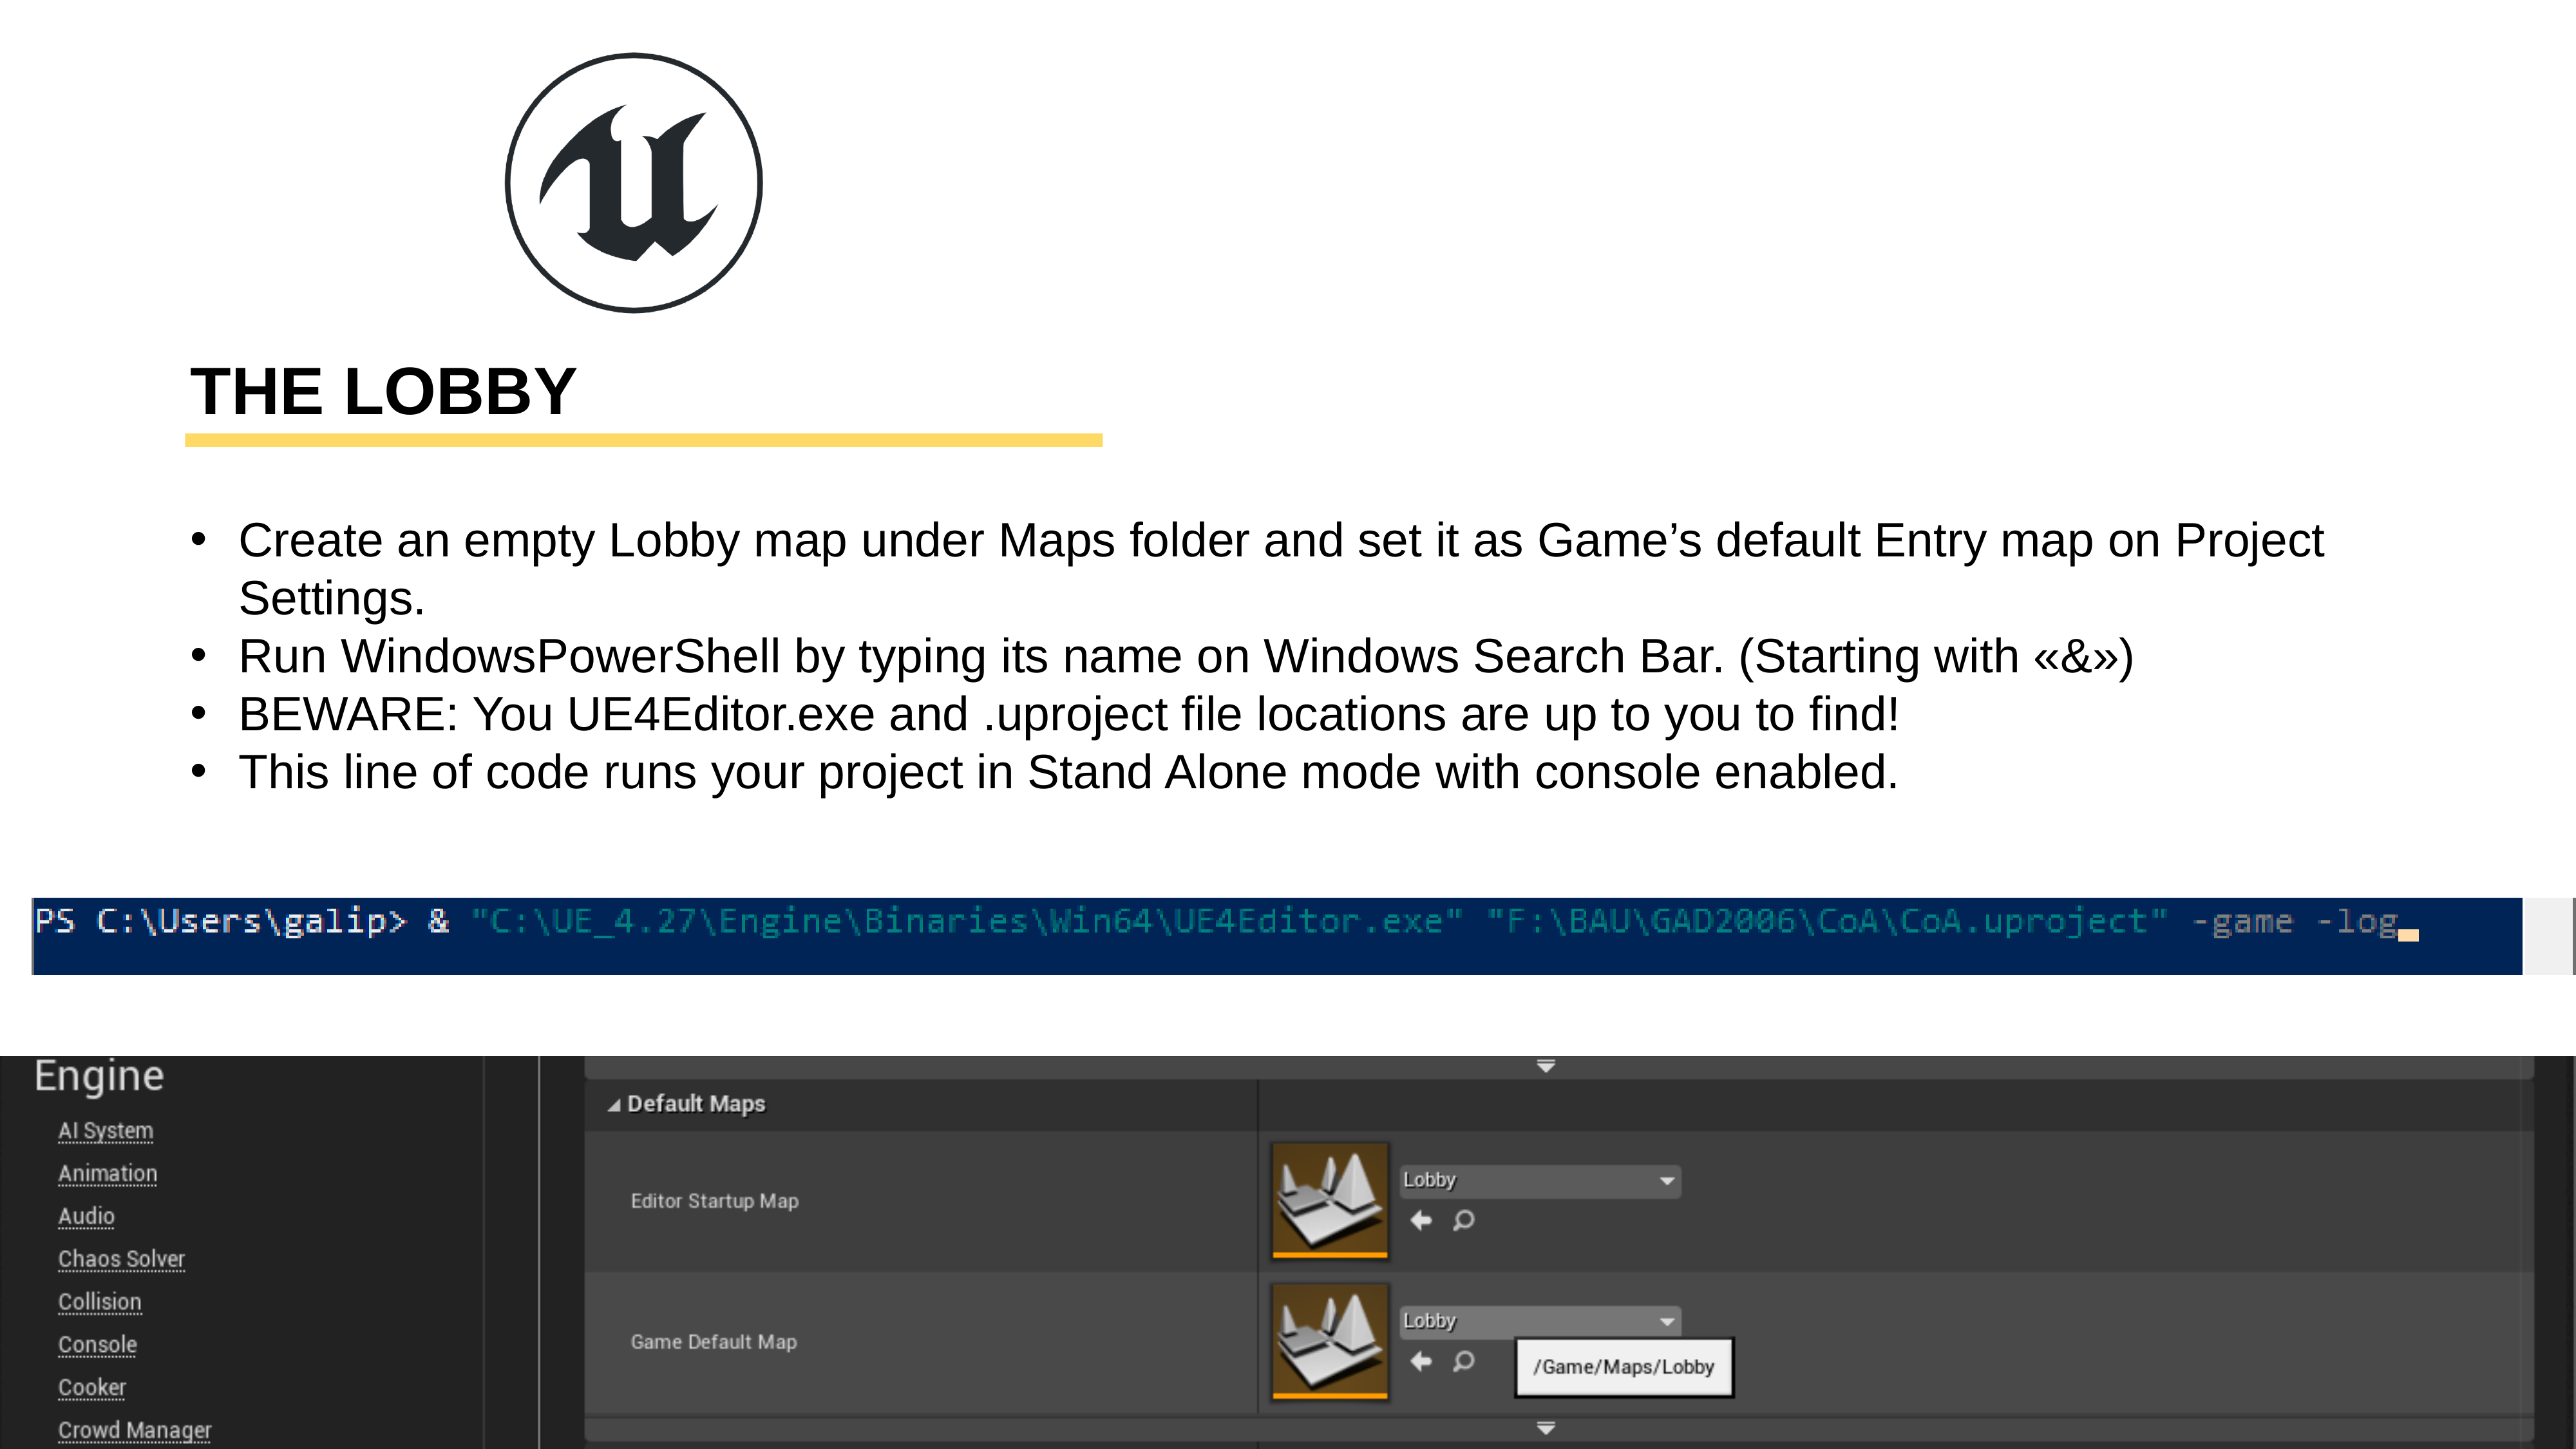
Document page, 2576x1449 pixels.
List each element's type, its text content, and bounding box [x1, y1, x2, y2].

text_box [185, 433, 1103, 447]
picture [495, 42, 773, 327]
text_box Create an empty Lobby map under Maps folder and set it as Game’s default Entry map on Project Settings. Run WindowsPowerShell by typing its name on Windows Search Bar. (Starting with «&») BEWARE: You UE4Editor.exe and .uproject file locations are up to you to find! This line of code runs your project in Stand Alone mode with console enabled. [185, 503, 2385, 895]
text_box THE LOBBY [185, 342, 1133, 433]
picture [31, 897, 2576, 975]
picture [0, 1056, 2576, 1449]
